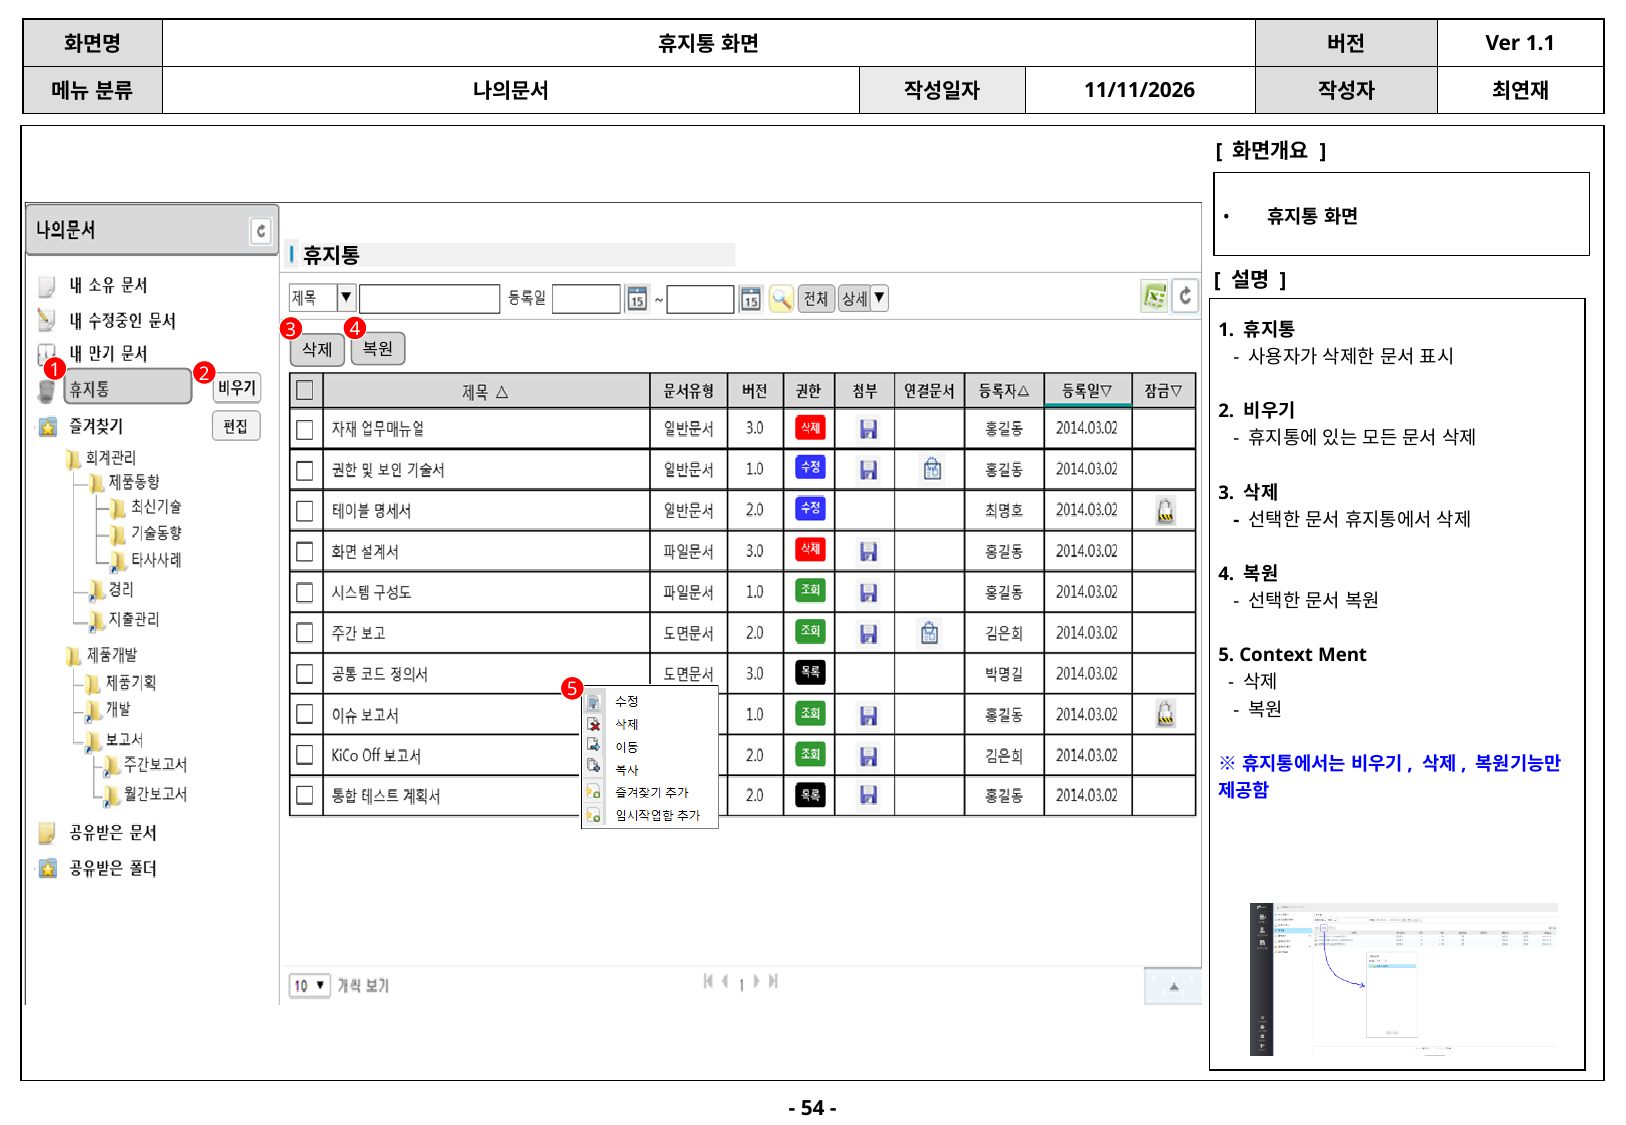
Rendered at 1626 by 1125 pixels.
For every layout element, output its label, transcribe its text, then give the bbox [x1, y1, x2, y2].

text_box [ 설명 ] [1213, 267, 1287, 293]
text_box [ 화면개요 ] [1215, 137, 1327, 163]
table_cell [1026, 67, 1255, 113]
table_cell 메뉴 분류 [24, 67, 162, 113]
table_cell 최연재 [1438, 67, 1603, 113]
table_cell 작성자 [1256, 67, 1437, 113]
table_header 휴지통 화면 [163, 20, 1255, 66]
text_box 1. 휴지통 - 사용자가 삭제한 문서 표시 2. 비우기 - 휴지통에 있는 모든 문서 삭제 3. 삭제 - 선택한 문서 휴지통에서 삭제 4. 복원 - 선택한 문서 복원 5. Context Ment - 삭제 - 복원 ※ 휴지통에서는 비우기, 삭제, 복원기능만 제공함 [1209, 298, 1585, 1071]
table_header 버전 [1256, 20, 1437, 66]
picture [22, 202, 1202, 1005]
picture [1249, 903, 1558, 1056]
table_cell 작성일자 [860, 67, 1025, 113]
table_header Ver 1.1 [1438, 20, 1603, 66]
table_header 화면명 [24, 20, 162, 66]
table_cell 나의문서 [163, 67, 859, 113]
text_box 휴지통 화면 [1214, 172, 1590, 256]
